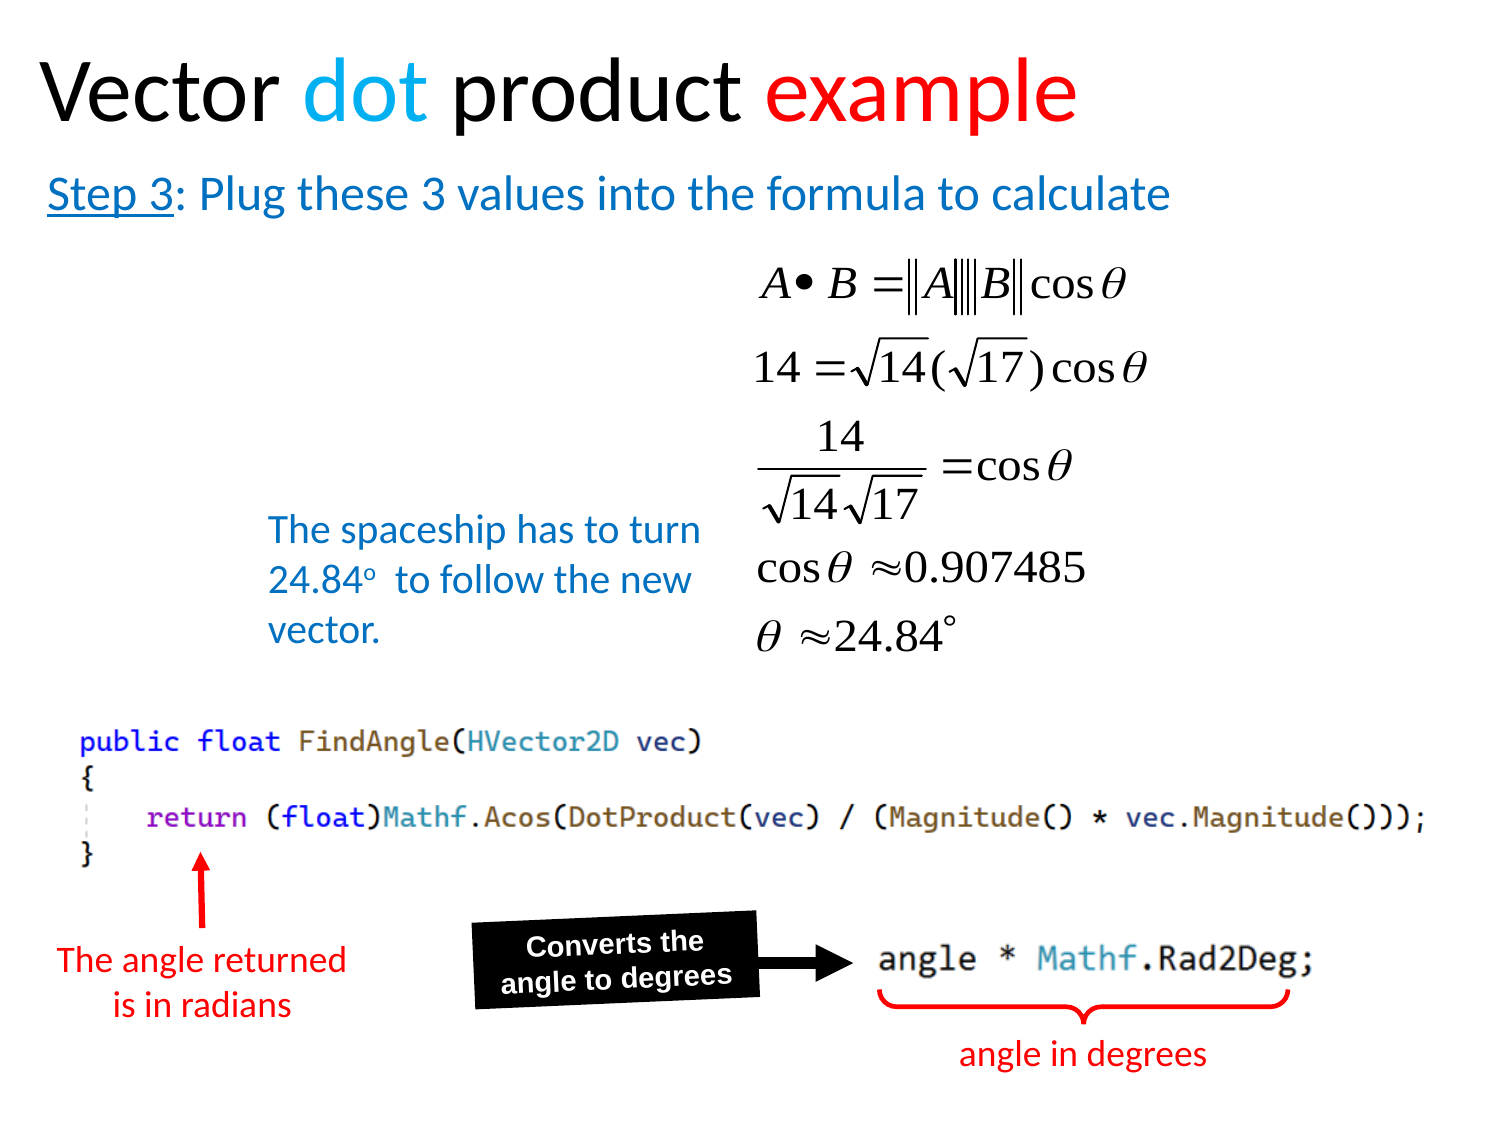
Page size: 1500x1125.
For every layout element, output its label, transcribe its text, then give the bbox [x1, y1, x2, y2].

picture [72, 720, 1440, 875]
text_box Step 3: Plug these 3 values into the formula to calculate [32, 153, 1211, 228]
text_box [749, 250, 1157, 661]
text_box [474, 917, 1321, 1082]
text_box Vector dot product example [24, 22, 1128, 148]
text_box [32, 851, 373, 1035]
text_box The spaceship has to turn 24.84o to follow the new vector. [253, 494, 724, 660]
